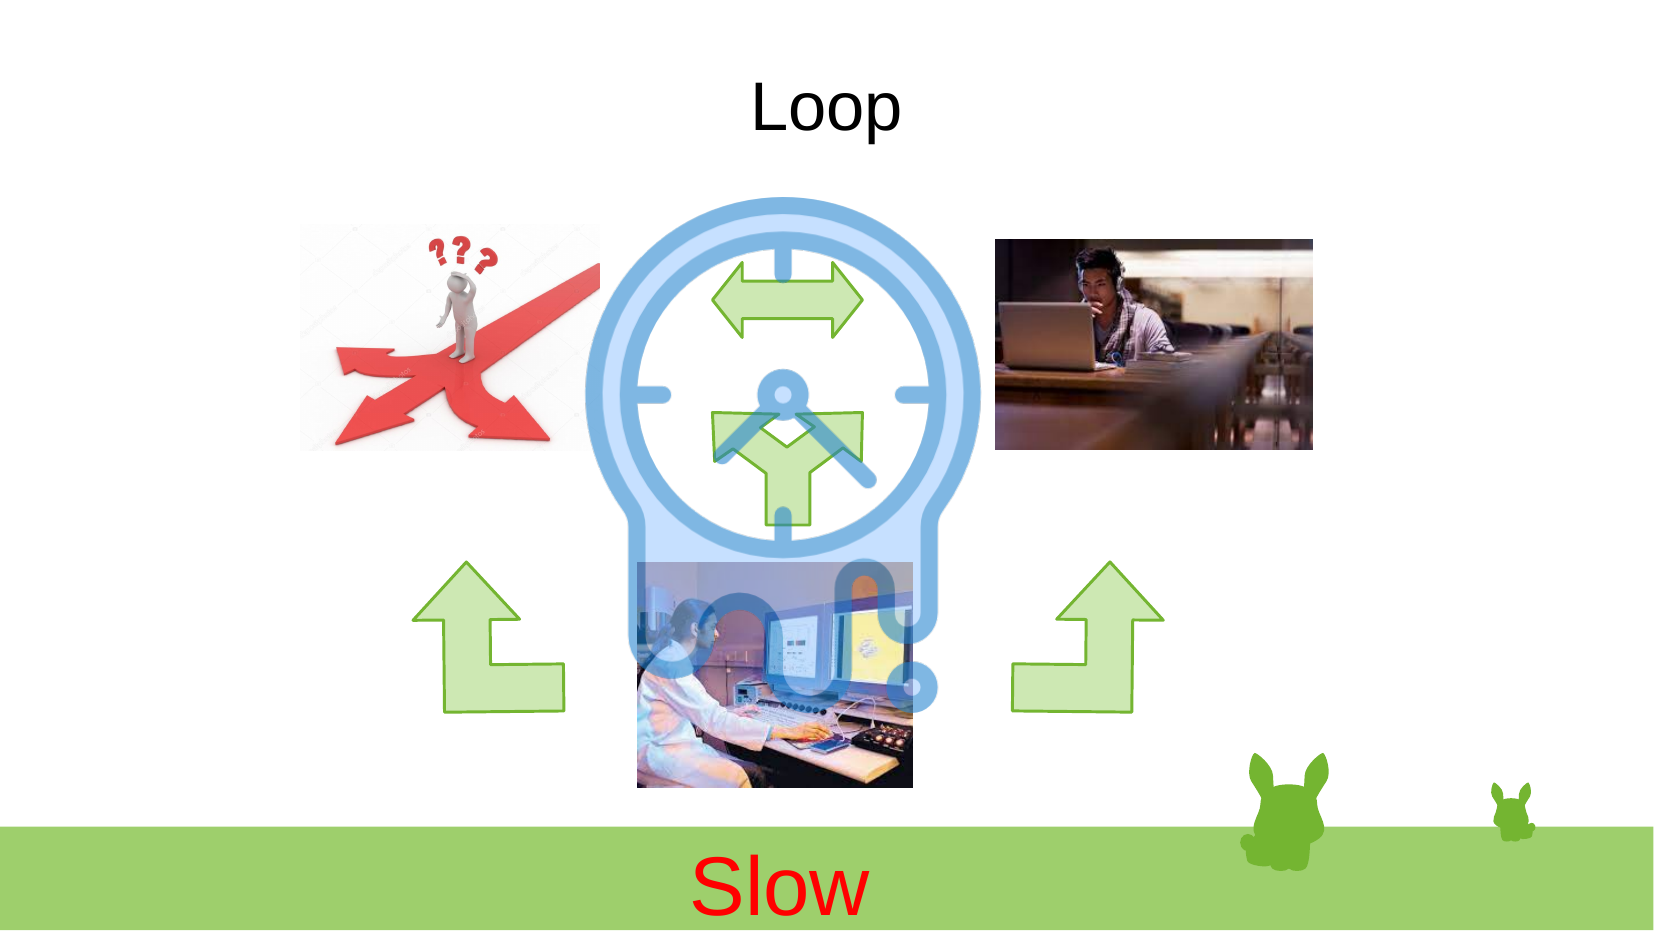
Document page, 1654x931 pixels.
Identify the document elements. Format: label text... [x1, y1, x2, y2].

picture [299, 196, 1313, 788]
text_box [412, 561, 519, 713]
text_box [1045, 561, 1164, 713]
title Loop [88, 29, 1565, 178]
text_box Slow [674, 824, 1050, 931]
